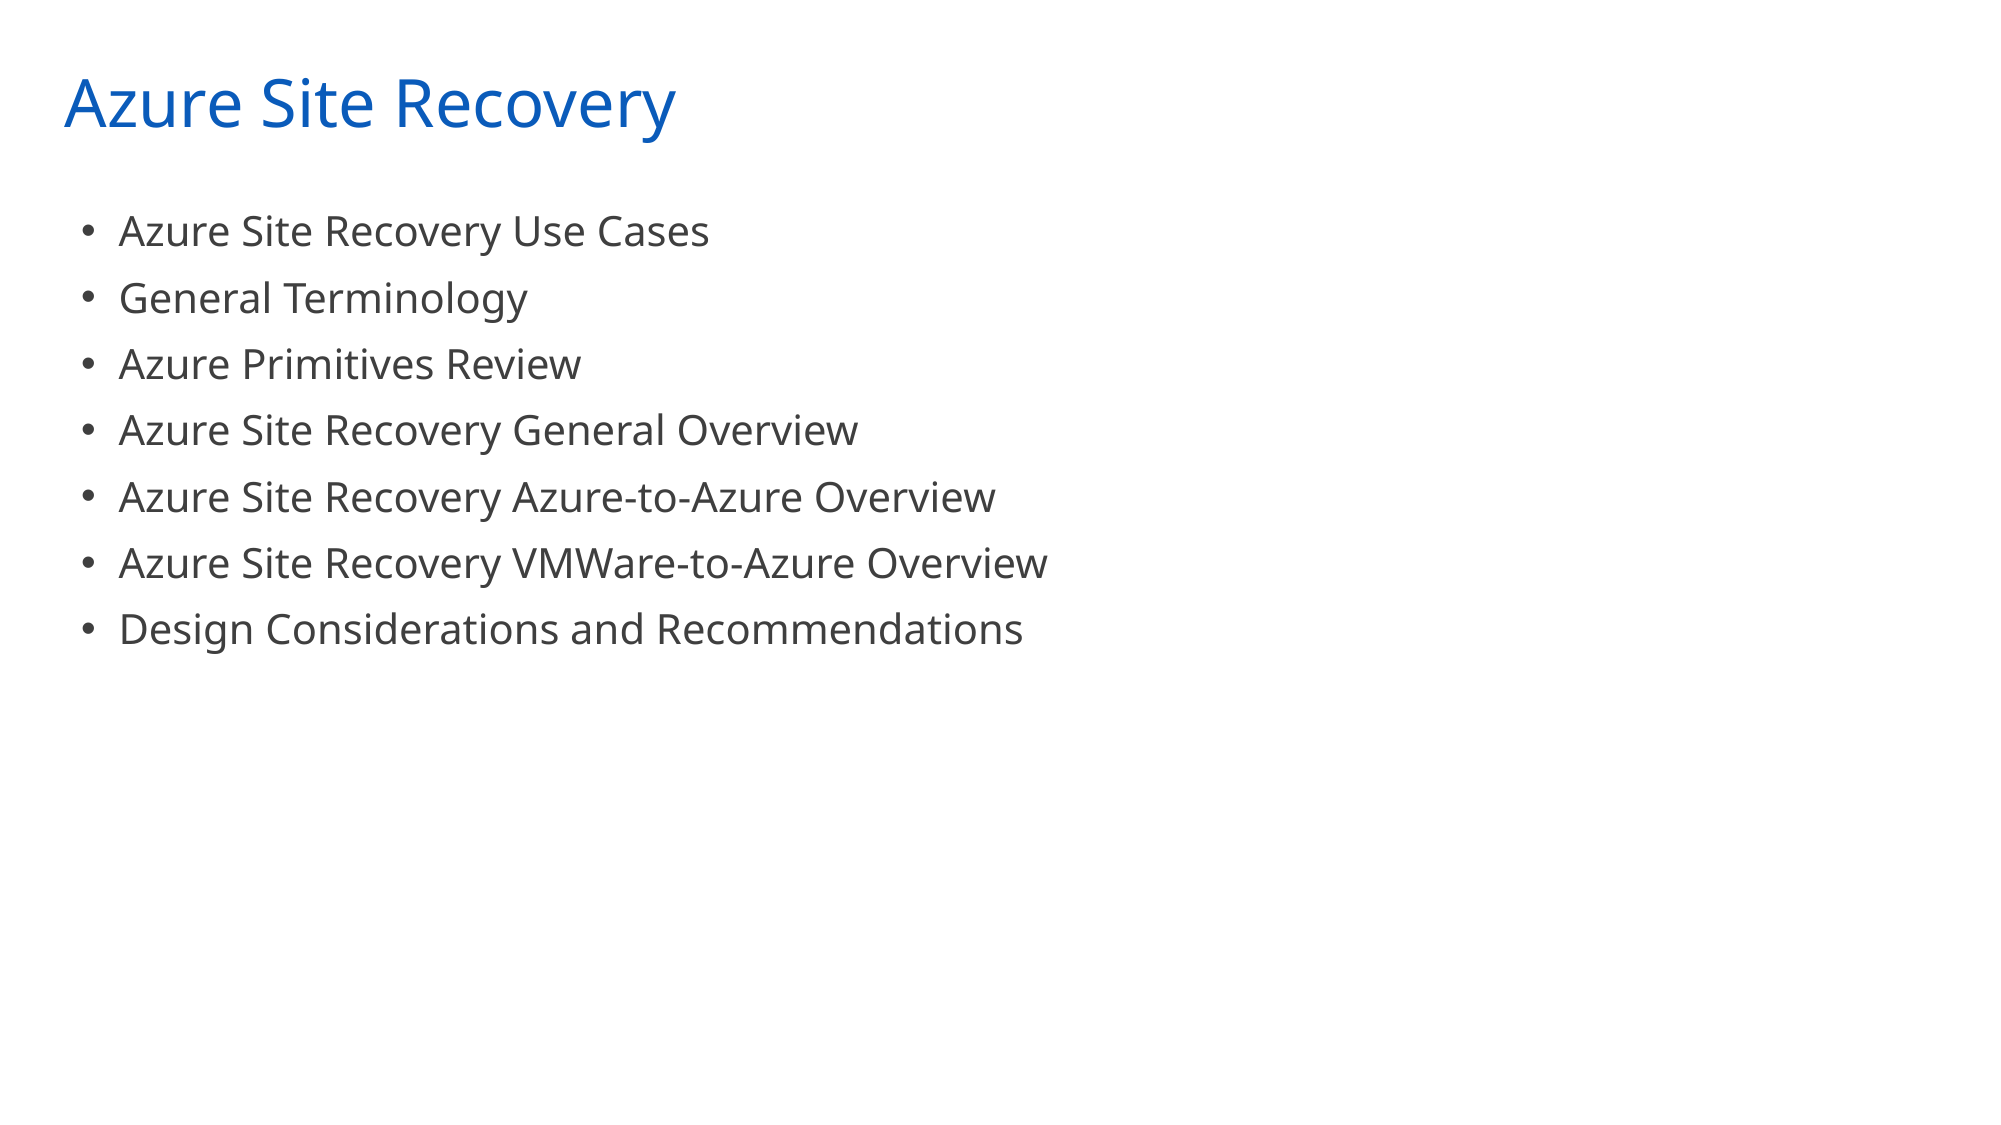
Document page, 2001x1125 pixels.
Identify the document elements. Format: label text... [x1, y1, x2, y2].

list Azure Site Recovery Use Cases General Terminology Azure Primitives Review Azure Site Recovery General Overview Azure Site Recovery Azure-to-Azure Overview Azure Site Recovery VMWare-to-Azure Overview Design Considerations and Recommendations [66, 187, 1899, 1001]
title Azure Site Recovery [49, 49, 1899, 162]
